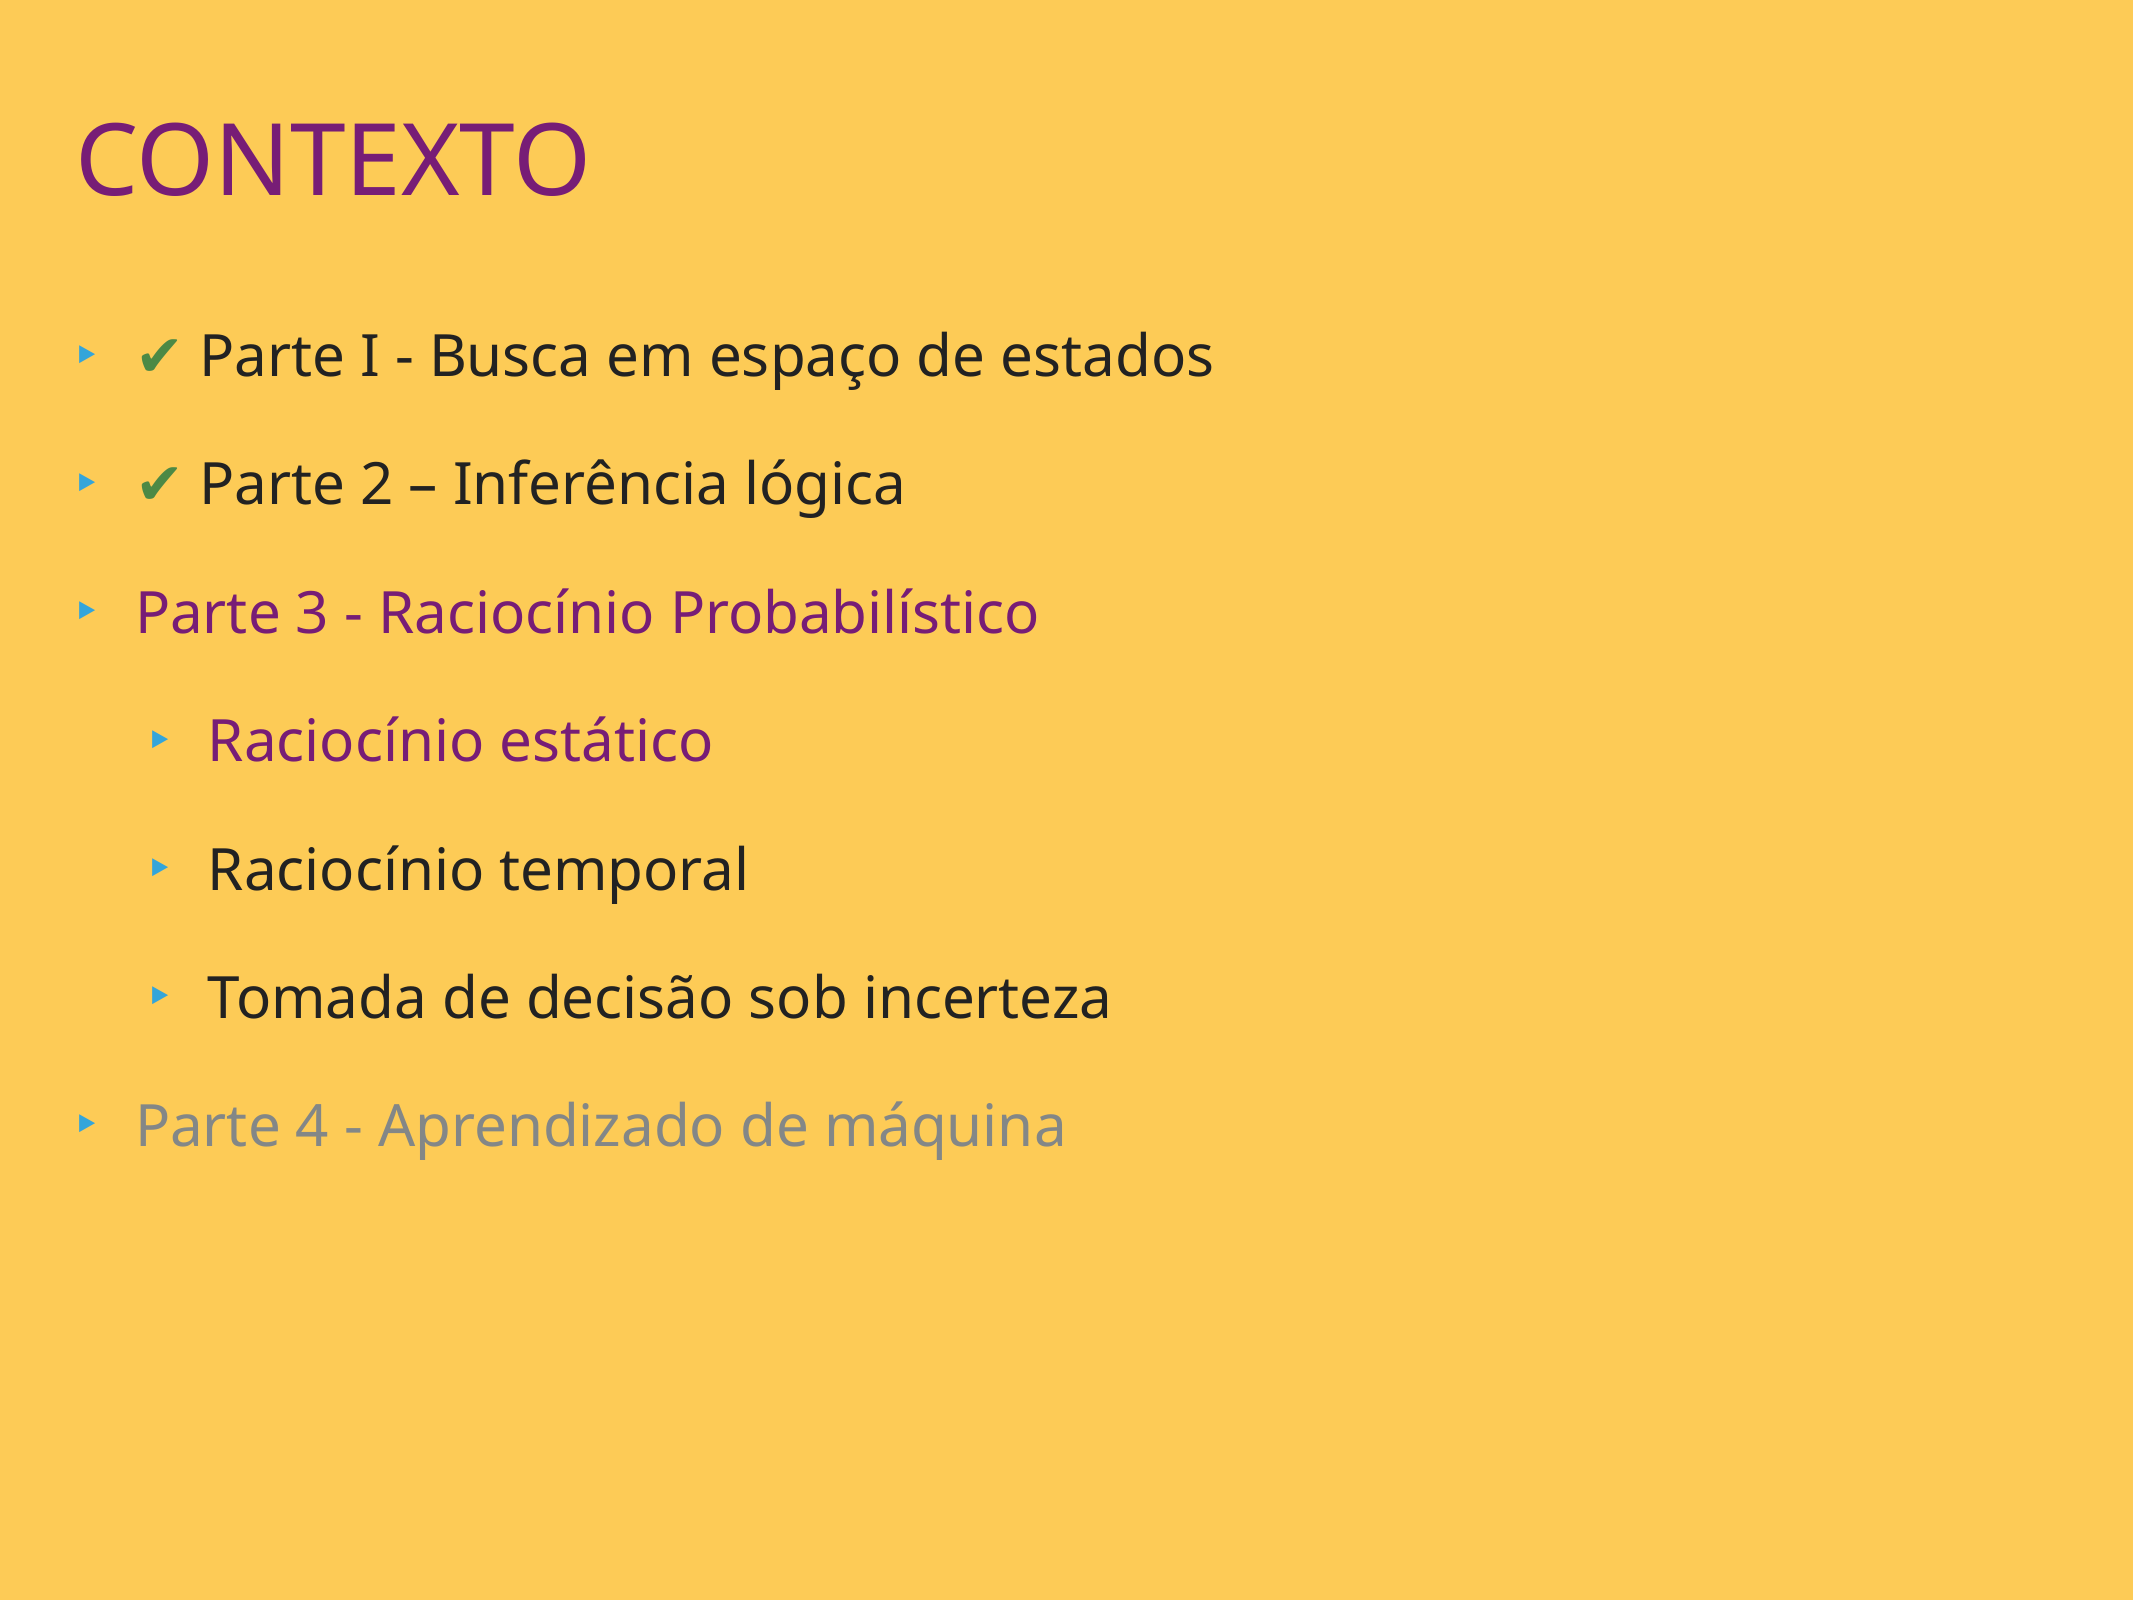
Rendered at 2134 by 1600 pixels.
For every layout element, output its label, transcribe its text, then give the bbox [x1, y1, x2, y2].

text_box contexto [66, 110, 1100, 230]
text_box ✔︎ Parte I - Busca em espaço de estados ✔︎ Parte 2 – Inferência lógica Parte 3 - Raciocínio Probabilístico Raciocínio estático Raciocínio temporal Tomada de decisão sob incerteza Parte 4 - Aprendizado de máquina [66, 309, 2067, 1452]
